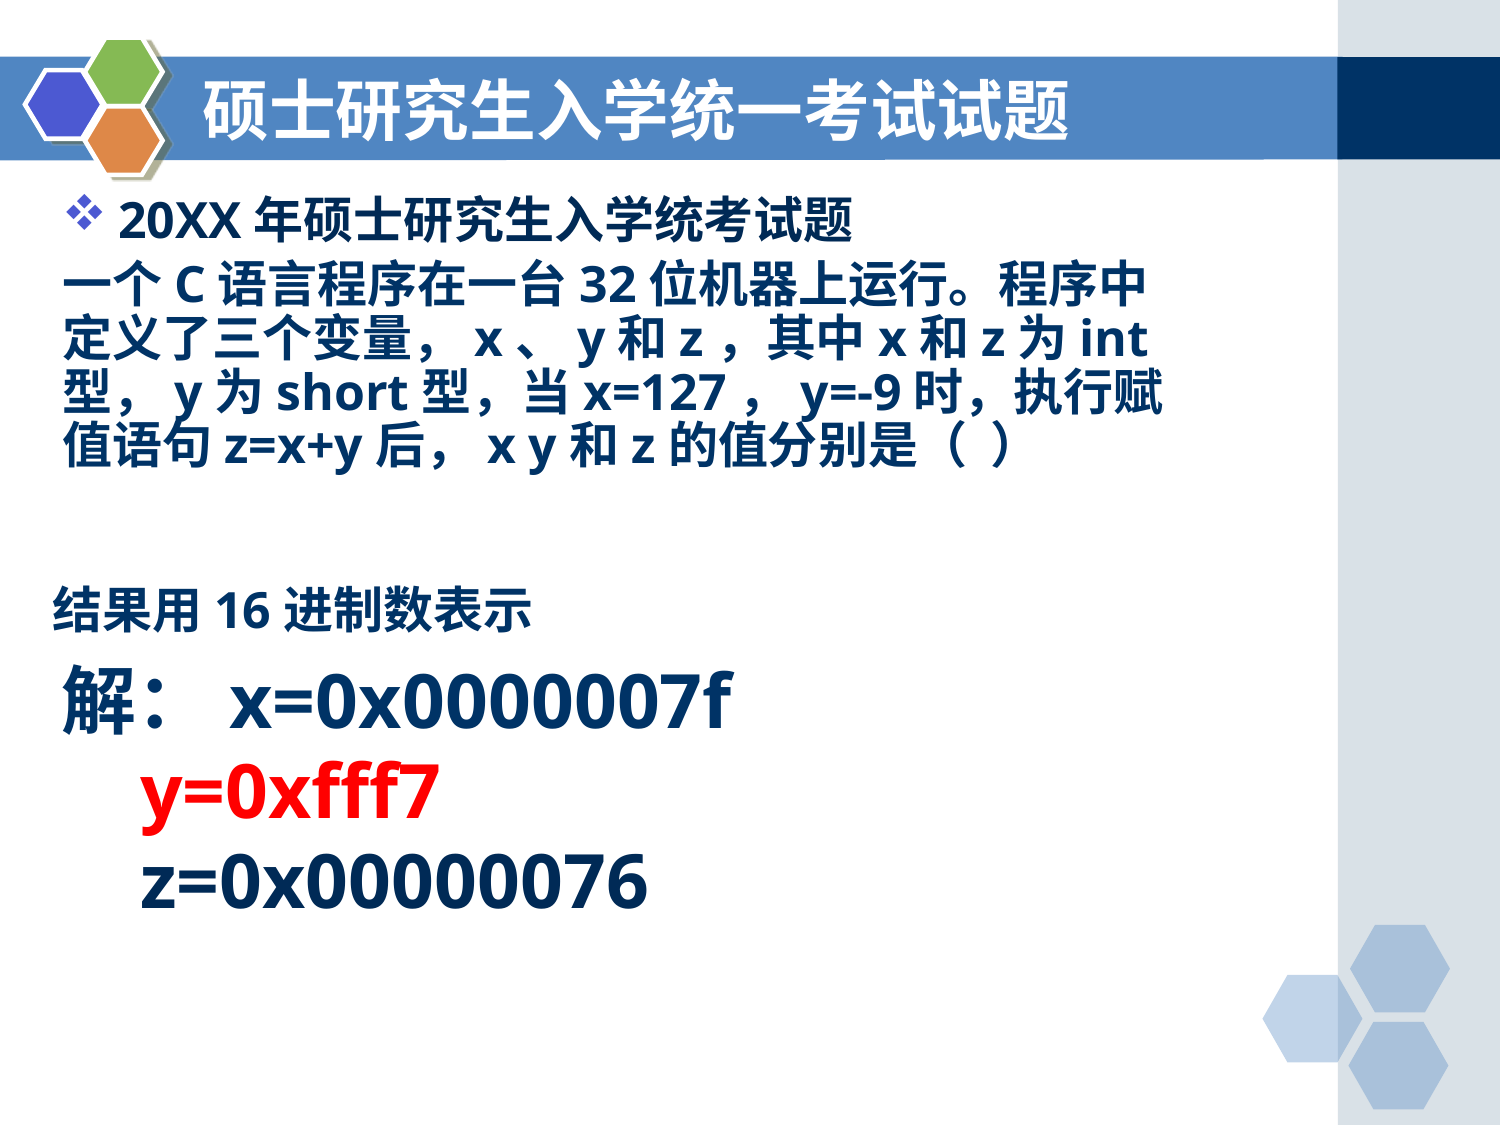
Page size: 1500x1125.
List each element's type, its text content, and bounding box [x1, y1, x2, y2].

list 20XX年硕士研究生入学统考试题 一个C语言程序在一台32位机器上运行。程序中定义了三个变量，x、y和z，其中x和z为int型，y为short型，当x=127，y=-9时，执行赋值语句z=x+y后，x y和z的值分别是（ ） [46, 187, 1190, 254]
text_box 结果用16进制数表示 [37, 570, 549, 646]
text_box 解：x=0x0000007f y=0xfff7 z=0x00000076 [47, 645, 1282, 931]
title 硕士研究生入学统一考试试题 [187, 62, 1288, 156]
